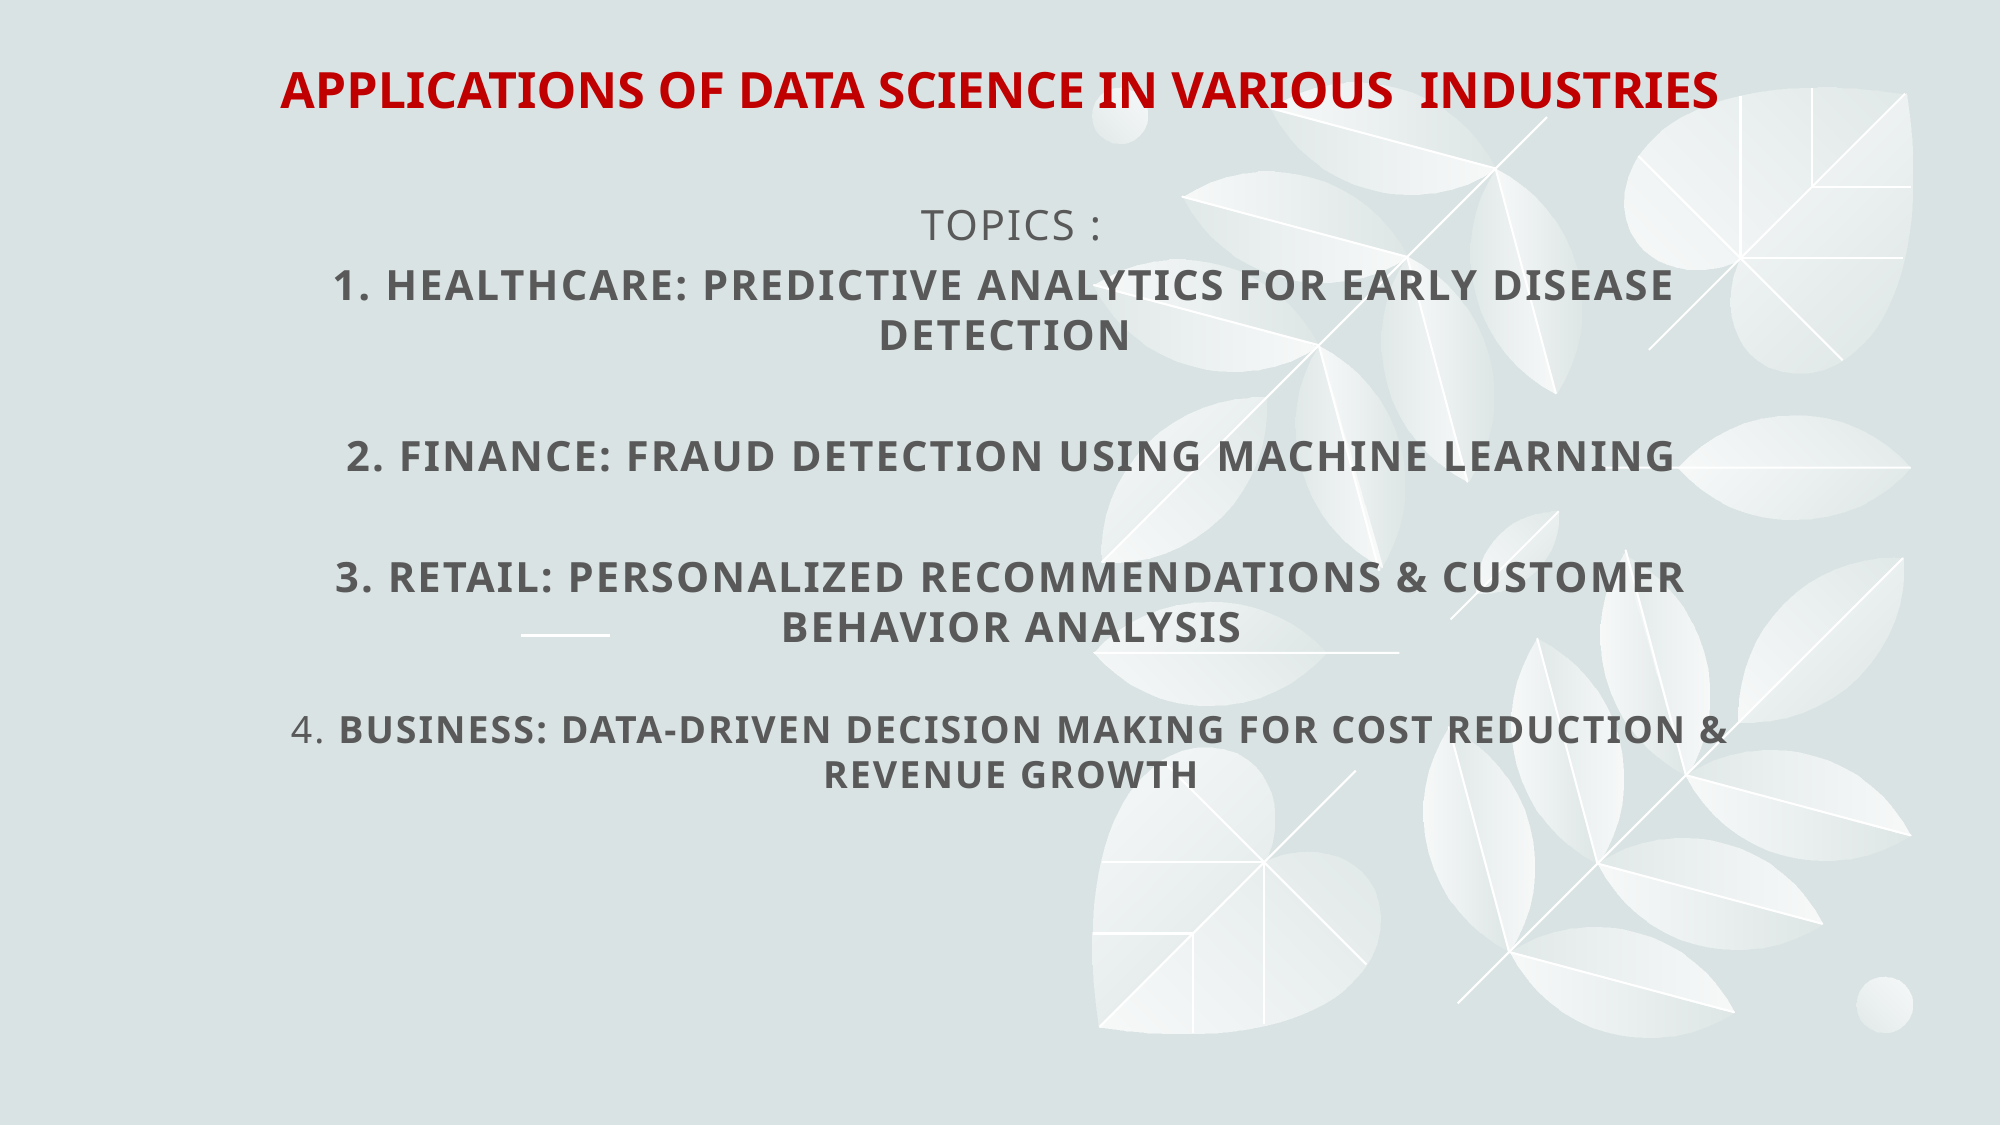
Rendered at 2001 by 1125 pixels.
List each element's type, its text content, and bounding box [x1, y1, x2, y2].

subtitle Topics : 1. Healthcare: Predictive Analytics for Early Disease Detection 2. Finance: Fraud Detection Using Machine Learning 3. Retail: Personalized Recommendations & Customer Behavior Analysis 4. Business: Data-Driven Decision Making for Cost Reduction & Revenue Growth [224, 191, 1799, 1044]
title Applications of Data Science in Various Industries [201, 35, 1799, 128]
